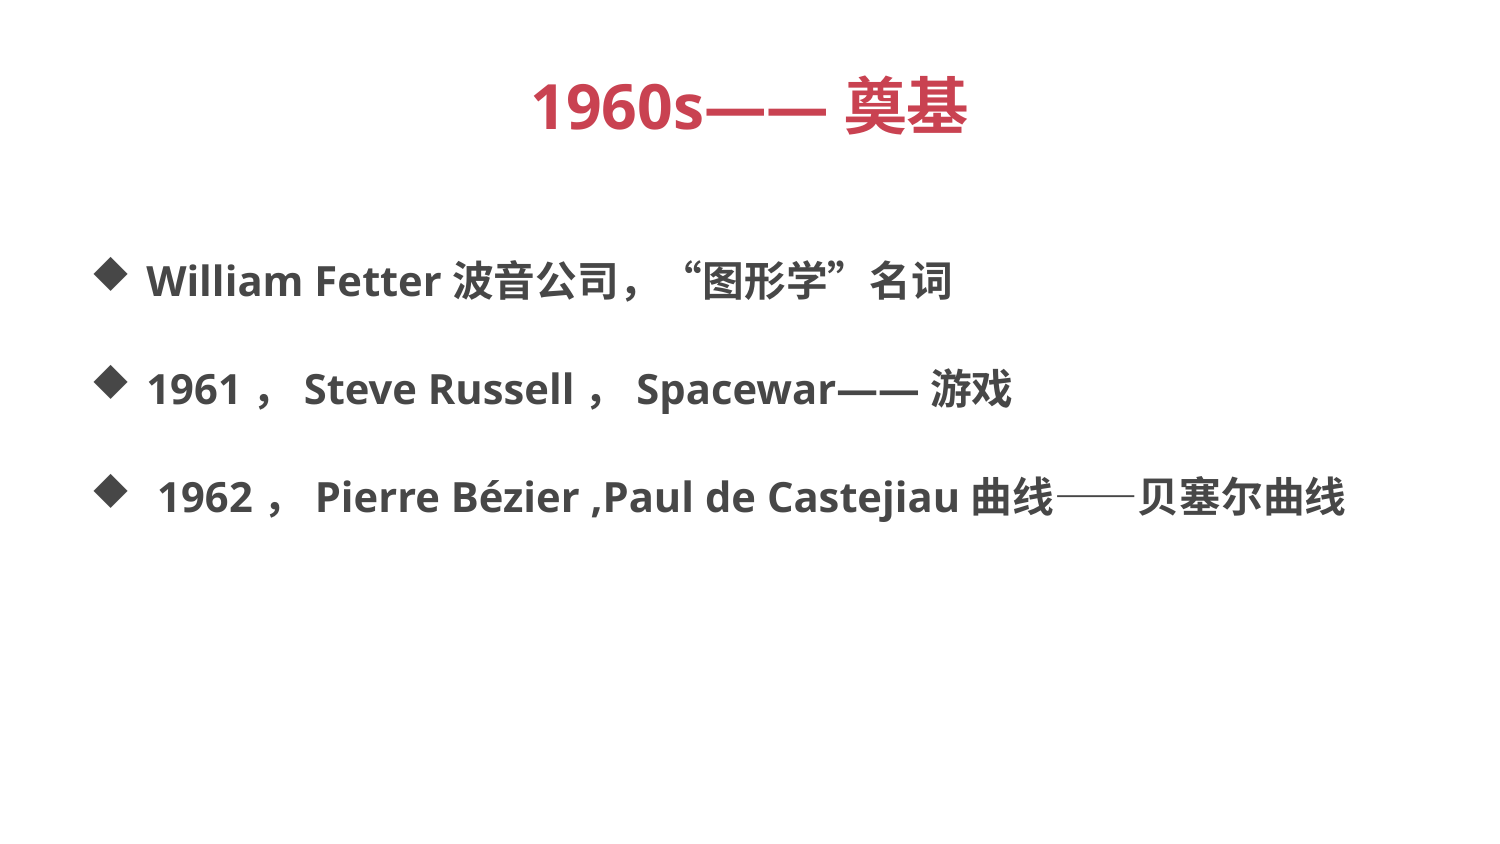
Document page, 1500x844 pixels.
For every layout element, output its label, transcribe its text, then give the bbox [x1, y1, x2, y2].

list William Fetter波音公司，“图形学”名词 1961，Steve Russell，Spacewar——游戏 1962，Pierre Bézier ,Paul de Castejiau曲线——贝塞尔曲线 [74, 196, 1426, 754]
title 1960s——奠基 [74, 33, 1426, 175]
